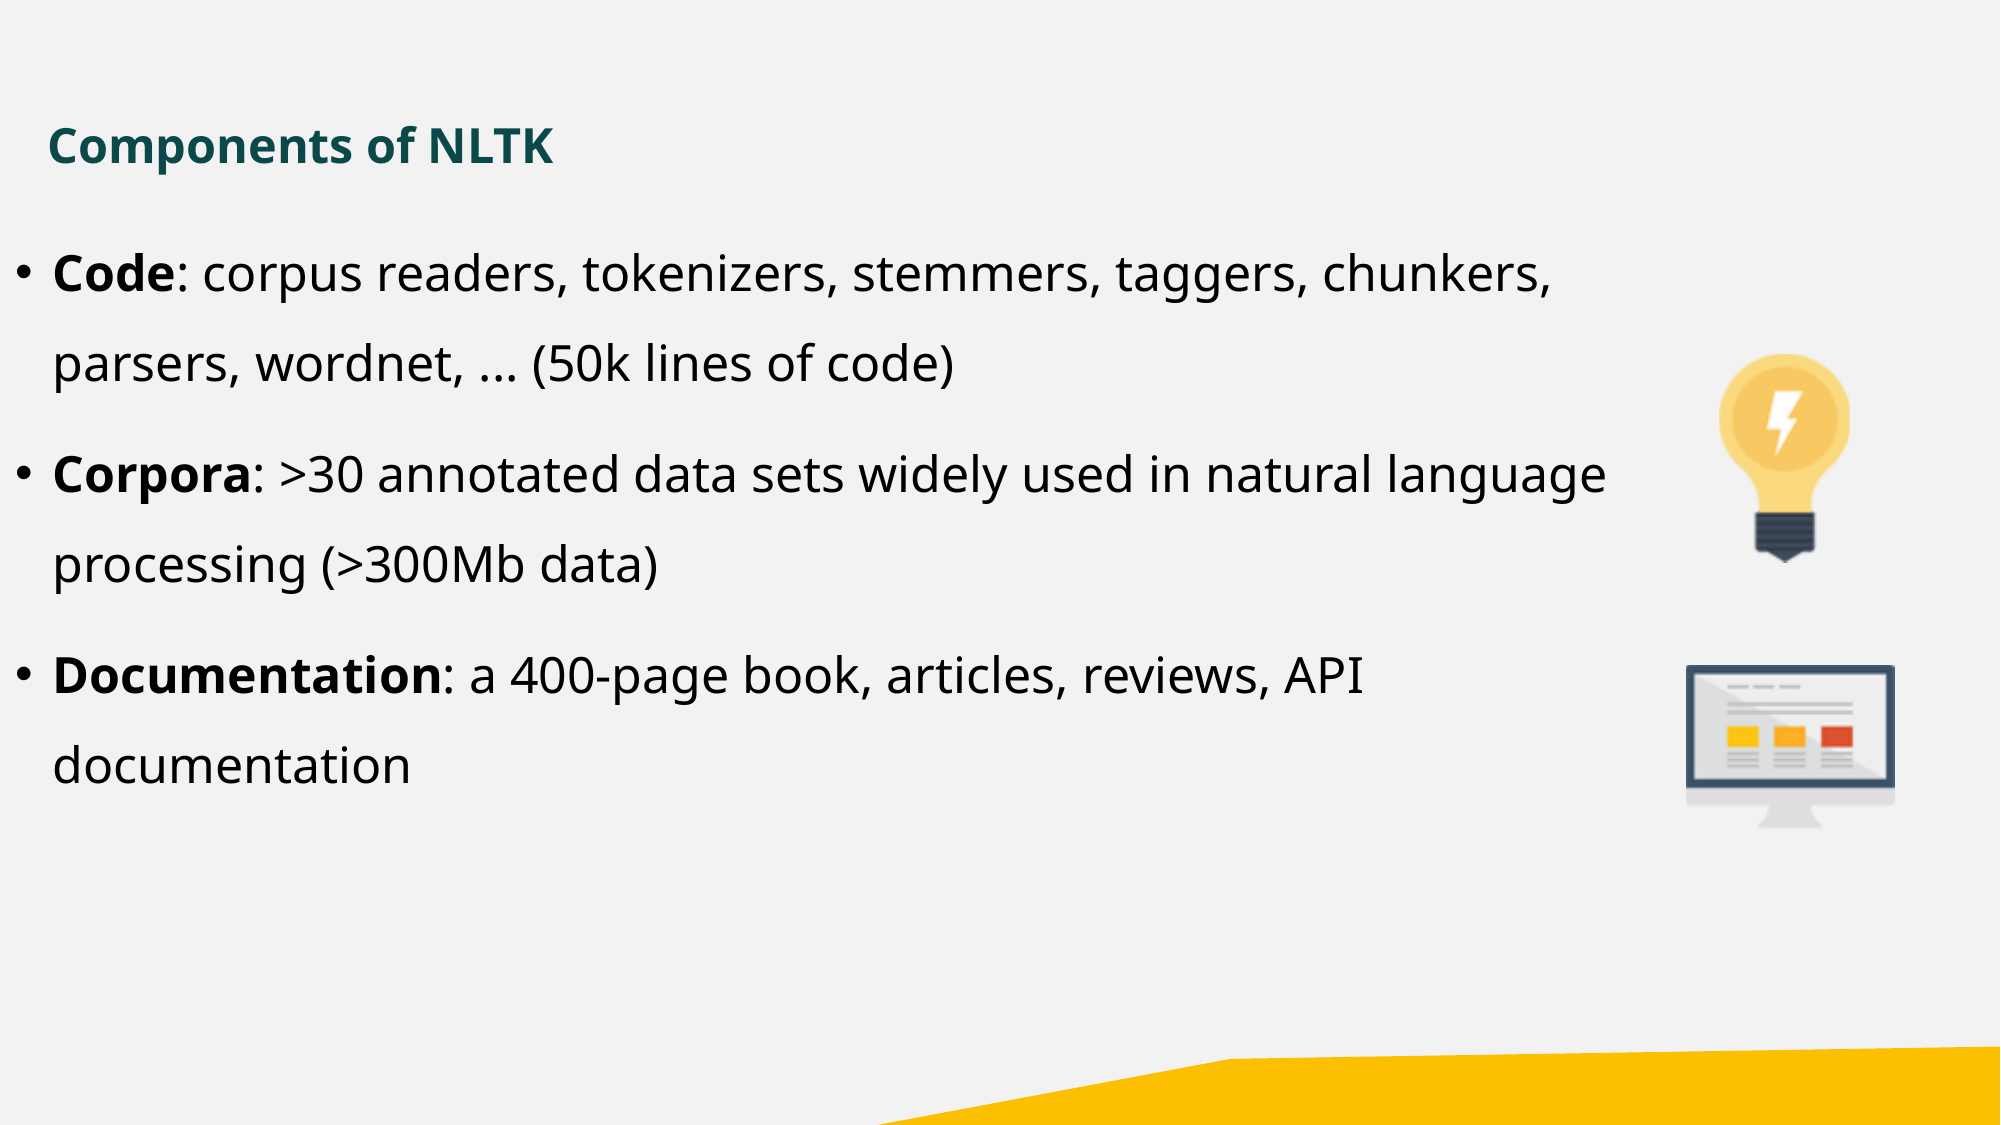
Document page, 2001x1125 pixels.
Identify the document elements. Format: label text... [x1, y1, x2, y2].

title Components of NLTK [32, 114, 1758, 182]
picture [1686, 665, 1895, 874]
list Code: corpus readers, tokenizers, stemmers, taggers, chunkers, parsers, wordnet, ... (50k lines of code) Corpora: >30 annotated data sets widely used in natural language processing (>300Mb data) Documentation: a 400-page book, articles, reviews, API documentation [0, 203, 1687, 1080]
picture [1719, 354, 1928, 563]
text_box [871, 1045, 2000, 1125]
